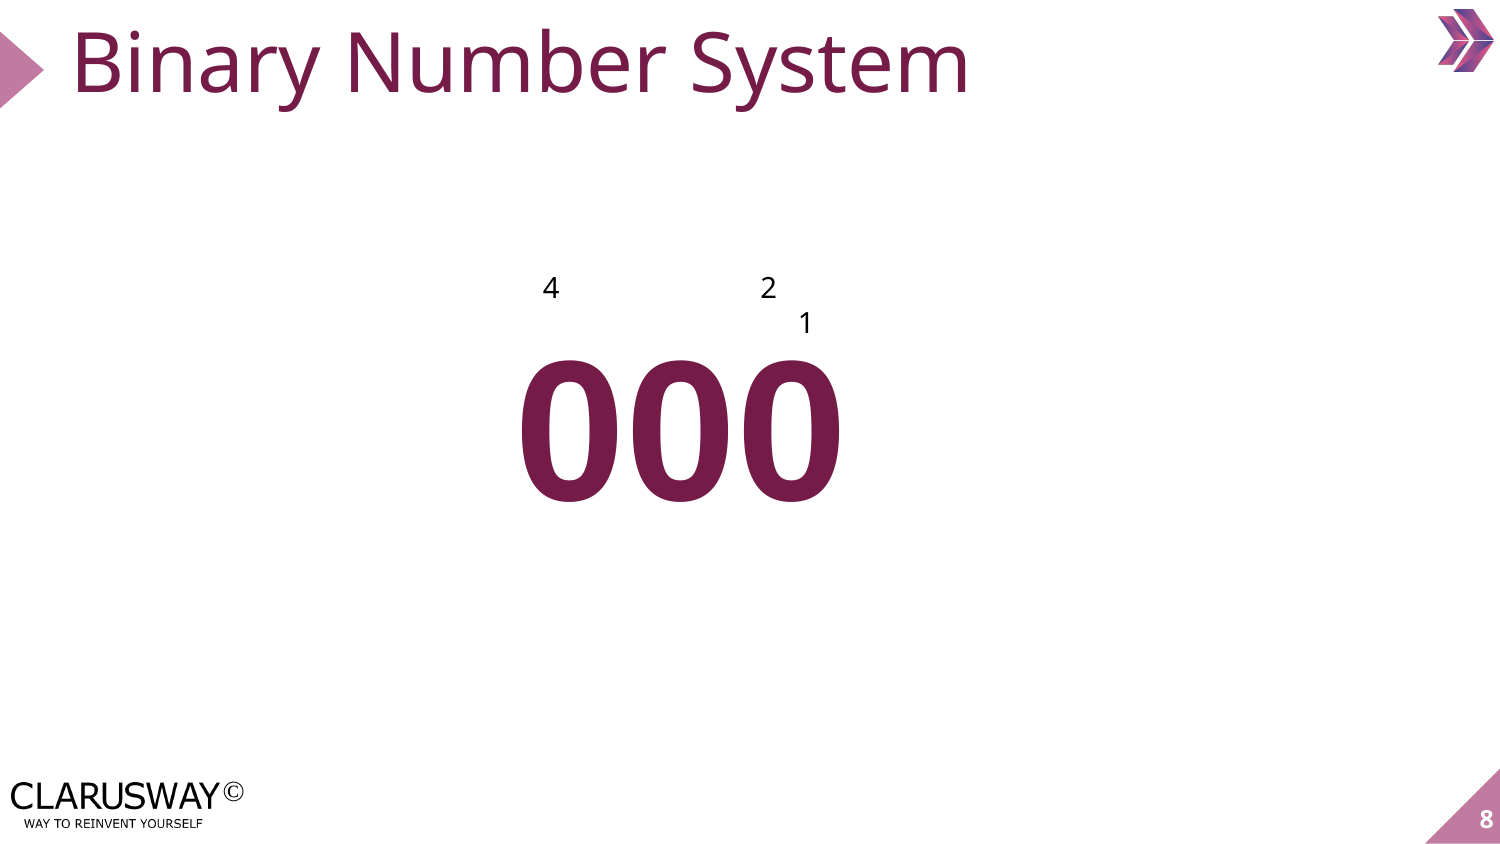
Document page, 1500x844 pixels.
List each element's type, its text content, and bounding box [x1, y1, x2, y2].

text_box 000 [499, 293, 901, 551]
picture [1438, 9, 1494, 72]
text_box Binary Number System [70, 28, 1330, 132]
text_box 4 2 1 [527, 254, 842, 313]
slide_number ‹#› [1467, 804, 1494, 838]
picture [11, 782, 220, 828]
